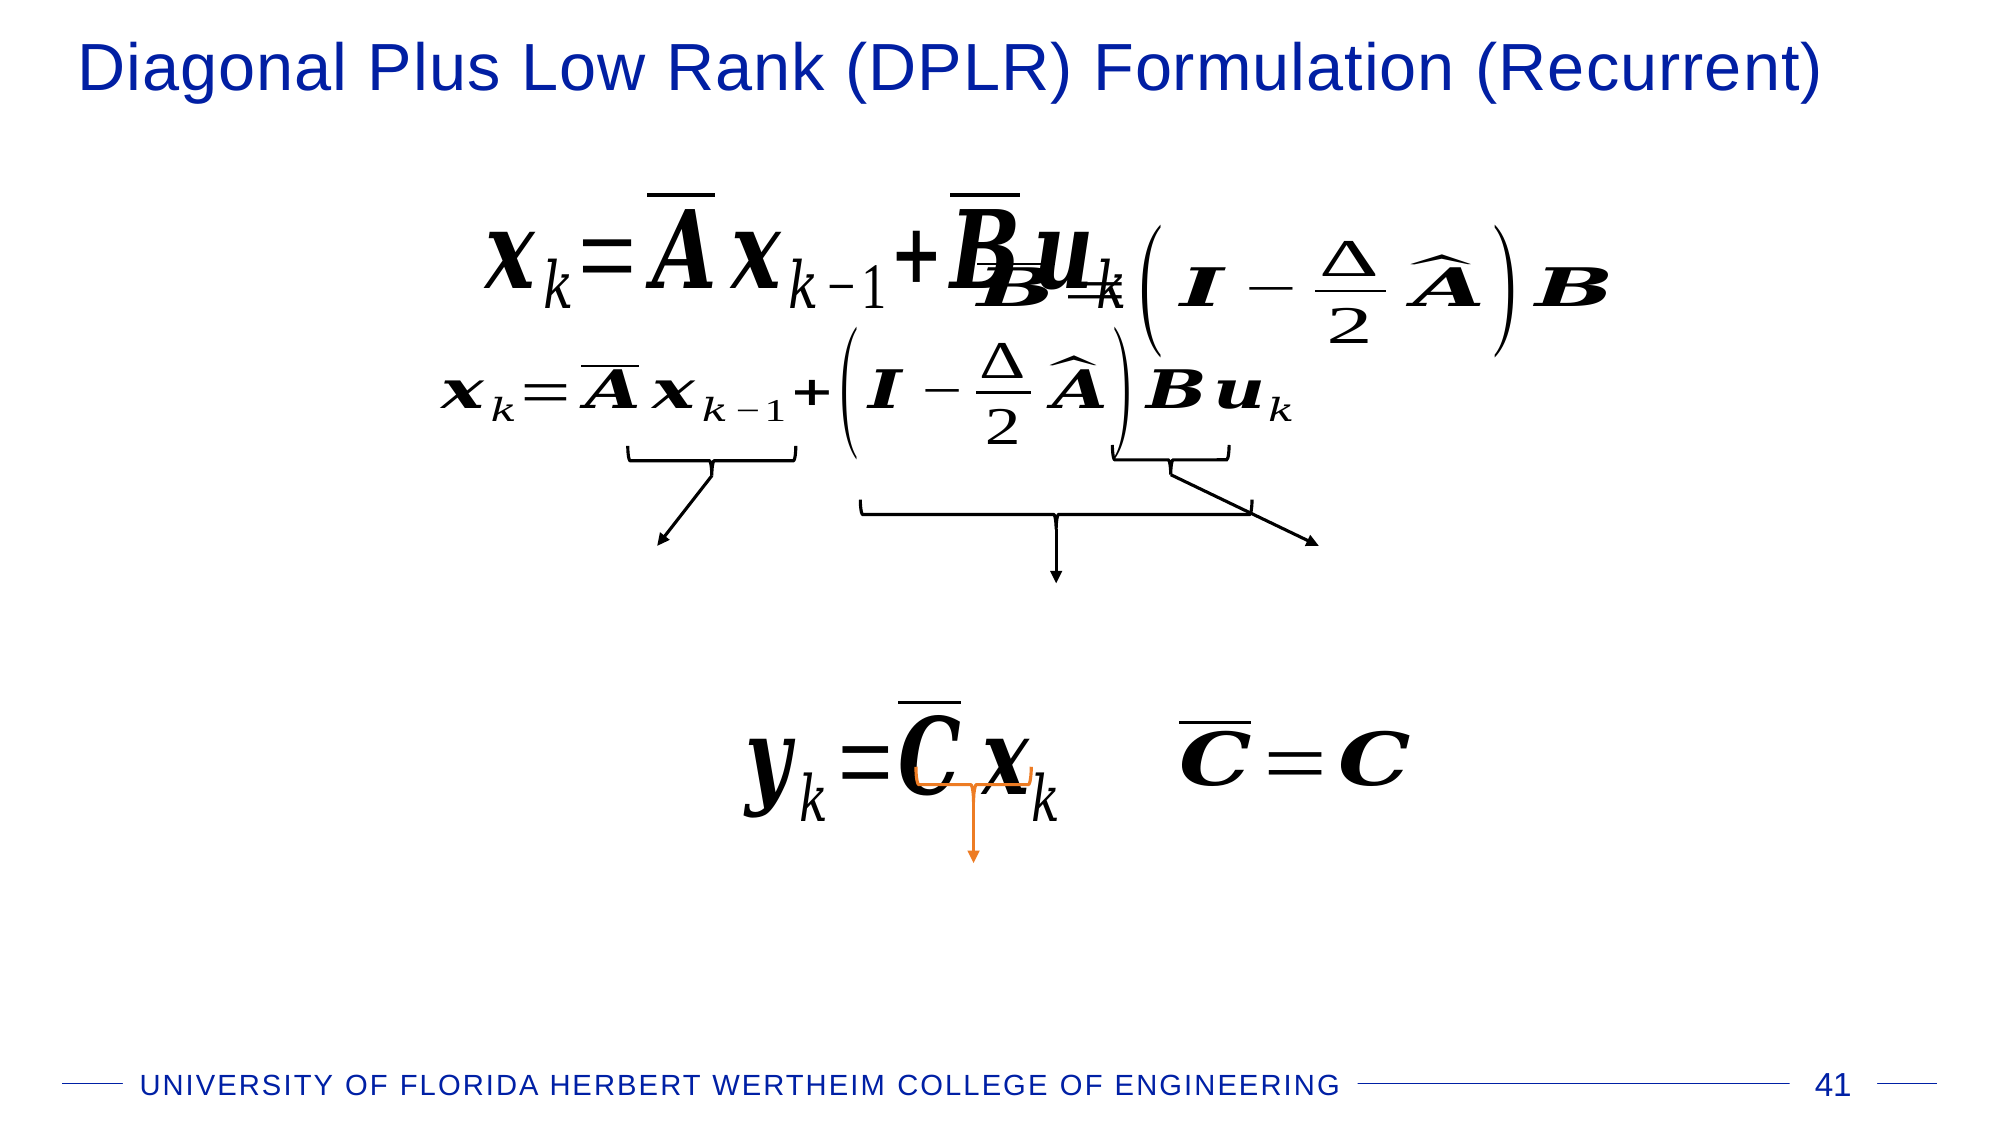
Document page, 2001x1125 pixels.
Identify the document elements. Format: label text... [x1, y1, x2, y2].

text_box [1111, 444, 1230, 474]
text_box [859, 499, 1170, 529]
title Diagonal Plus Low Rank (DPLR) Formulation (Recurrent) [62, 0, 1938, 139]
footer UNIVERSITY OF FLORIDA HERBERT WERTHEIM COLLEGE OF ENGINEERING [122, 1053, 1358, 1114]
text_box [915, 766, 1032, 802]
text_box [657, 475, 713, 546]
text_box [1170, 474, 1319, 546]
text_box [627, 445, 797, 475]
